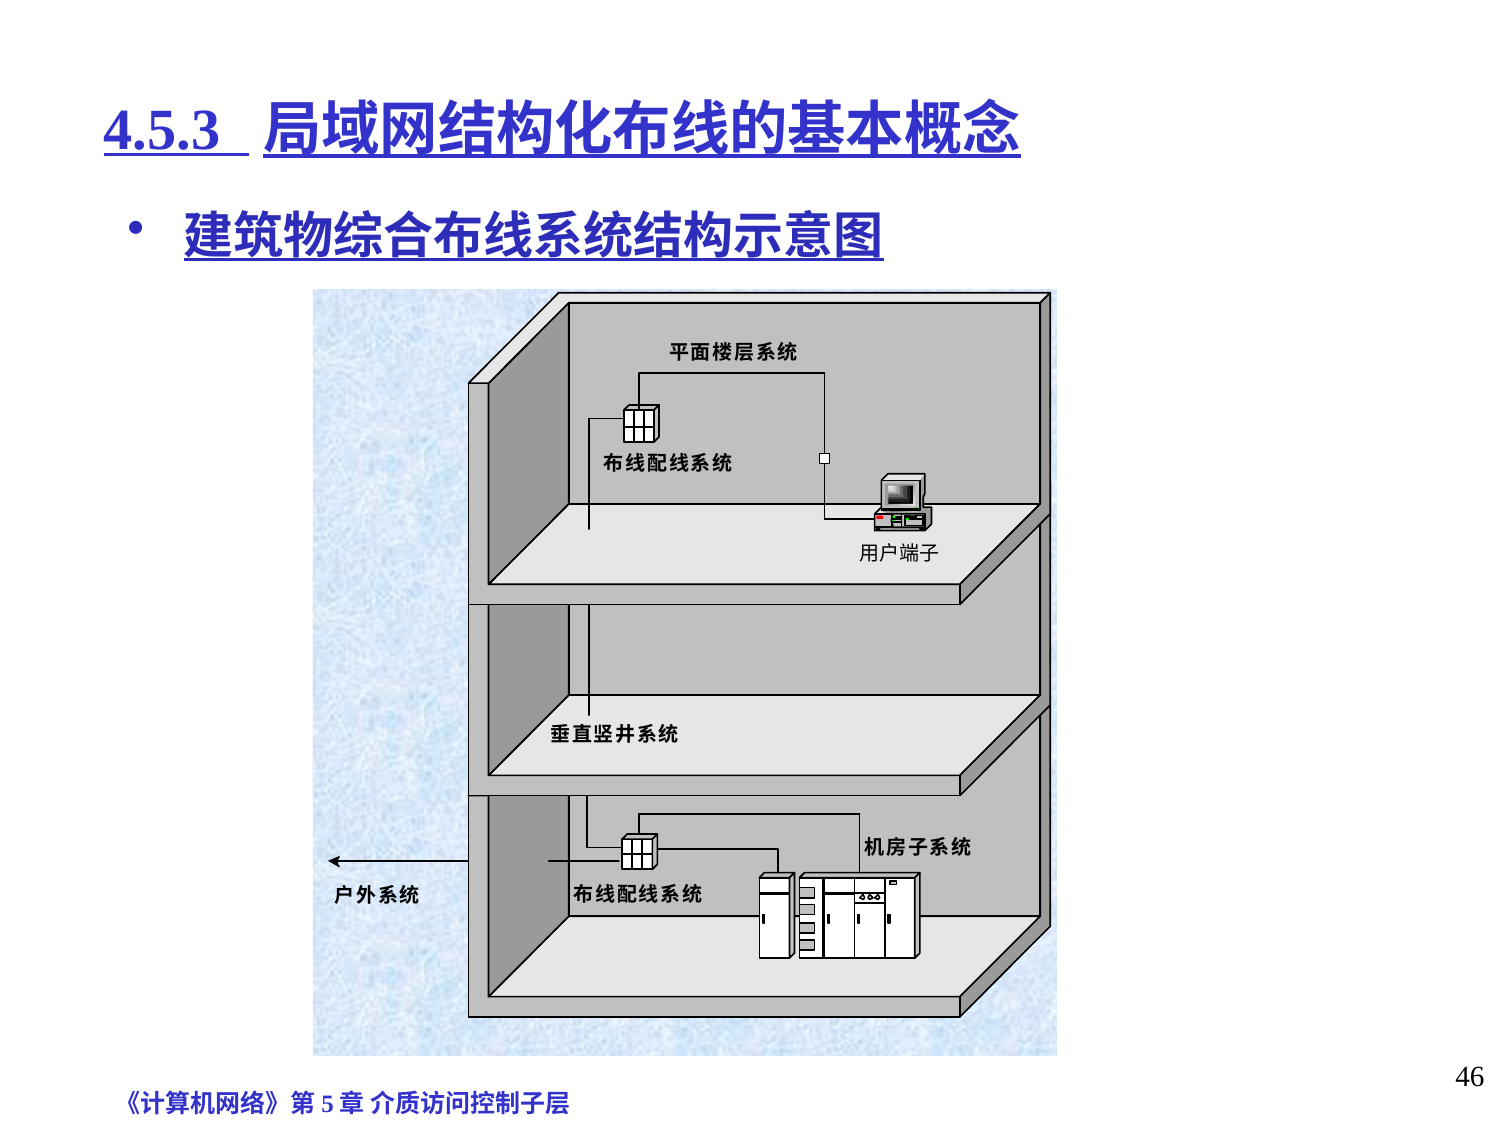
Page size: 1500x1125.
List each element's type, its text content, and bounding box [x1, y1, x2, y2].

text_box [312, 288, 1058, 1056]
title 4.5.3 局域网结构化布线的基本概念 [88, 54, 1364, 199]
list 建筑物综合布线系统结构示意图 [111, 196, 1388, 1001]
slide_number 46 [1187, 1049, 1500, 1125]
footer 《计算机网络》第5章 介质访问控制子层 [100, 1049, 976, 1125]
